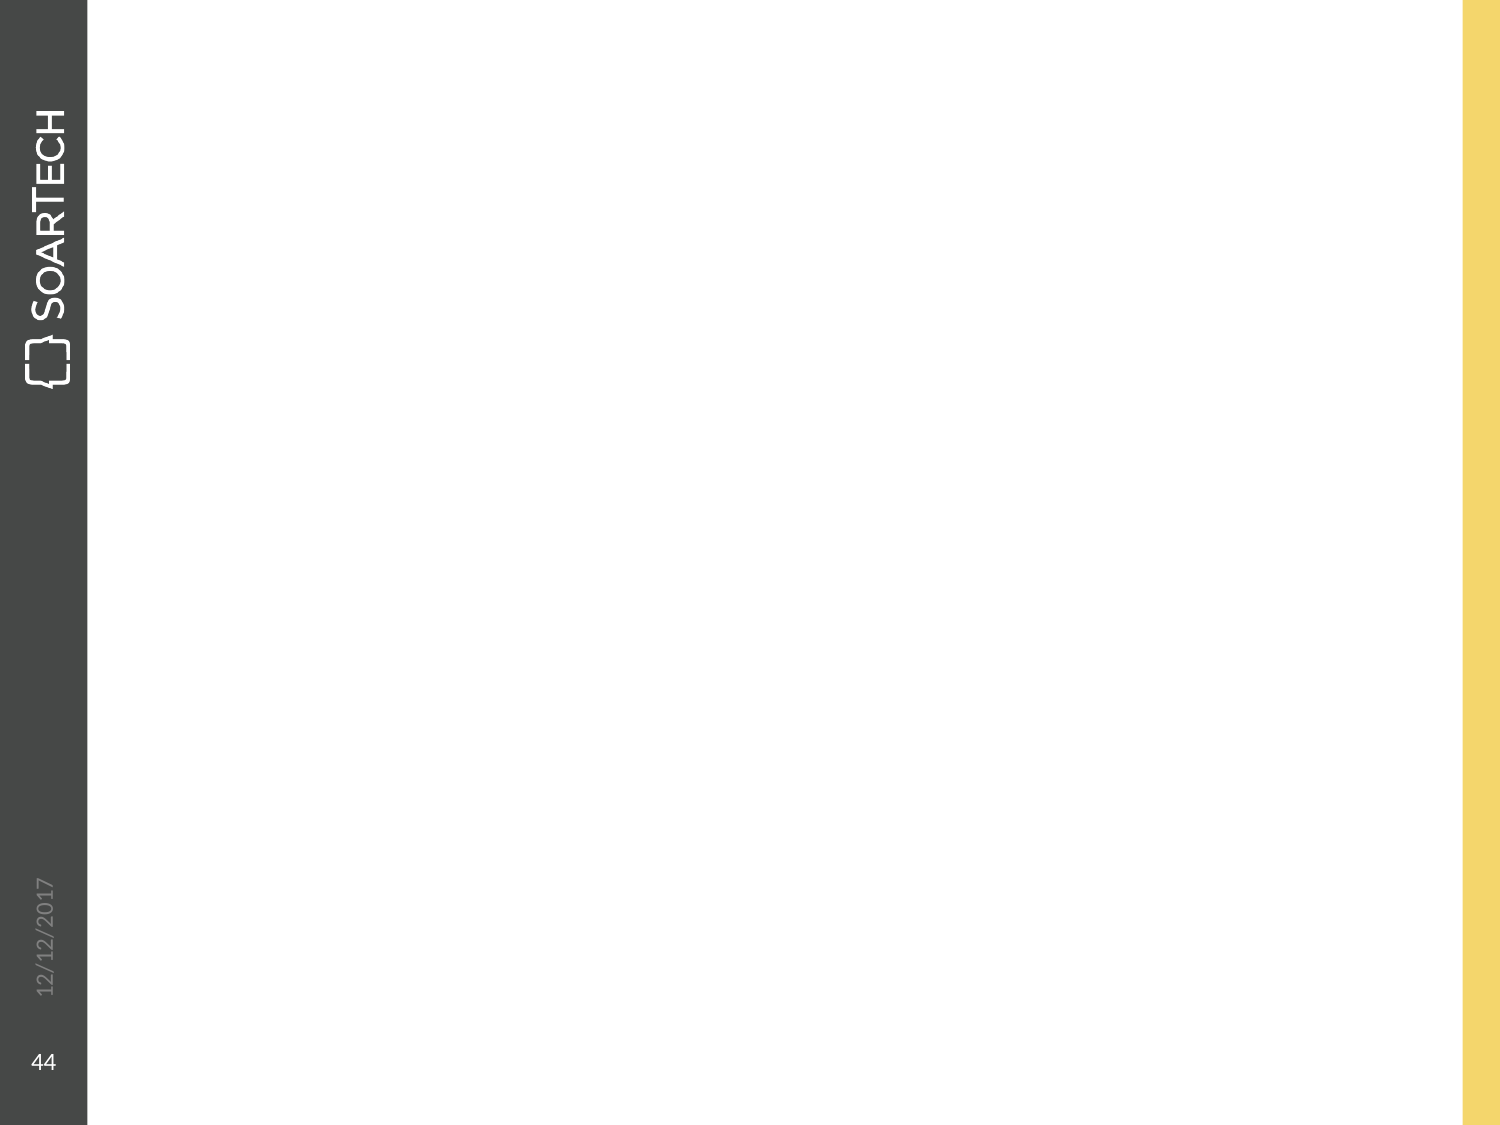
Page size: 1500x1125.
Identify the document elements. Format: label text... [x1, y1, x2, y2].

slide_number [20, 862, 71, 1026]
slide_number 44 [0, 1037, 88, 1088]
picture [25, 111, 70, 389]
